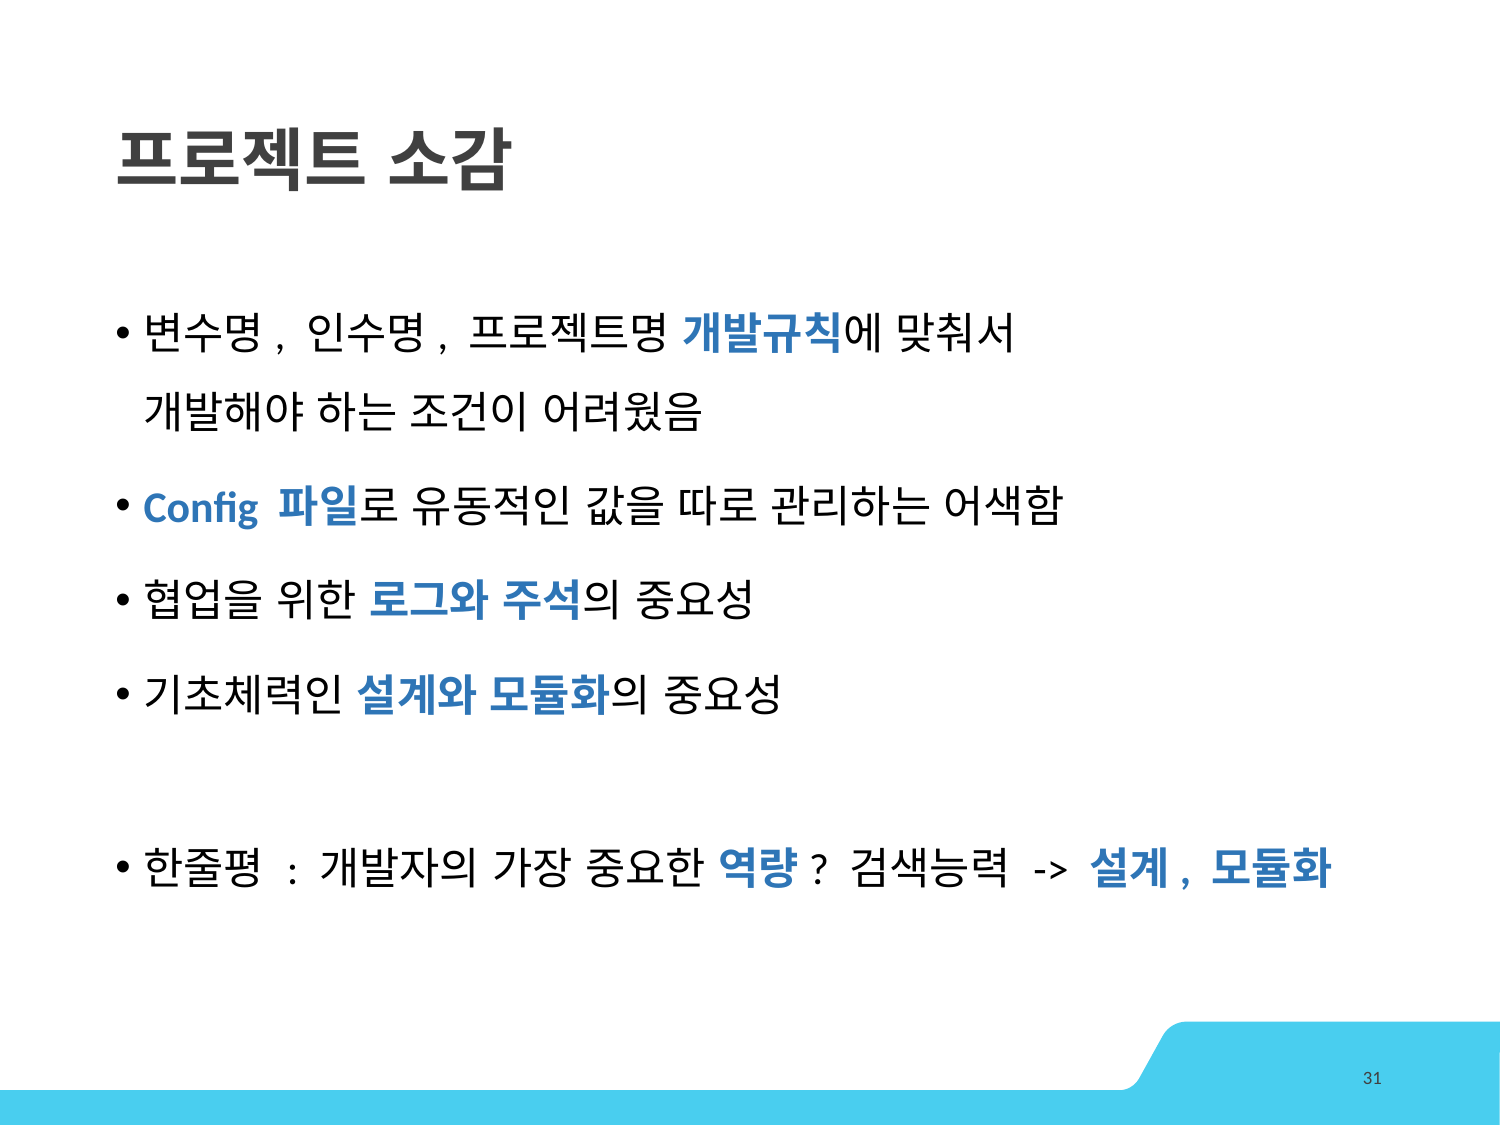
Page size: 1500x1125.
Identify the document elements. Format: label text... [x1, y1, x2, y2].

list 변수명, 인수명, 프로젝트명 개발규칙에 맞춰서 개발해야 하는 조건이 어려웠음 Config 파일로 유동적인 값을 따로 관리하는 어색함 협업을 위한 로그와 주석의 중요성 기초체력인 설계와 모듈화의 중요성 한줄평 : 개발자의 가장 중요한 역량? 검색능력 -> 설계, 모듈화 [100, 272, 1395, 911]
slide_number 31 [1059, 1047, 1397, 1108]
title 프로젝트 소감 [100, 54, 1395, 272]
